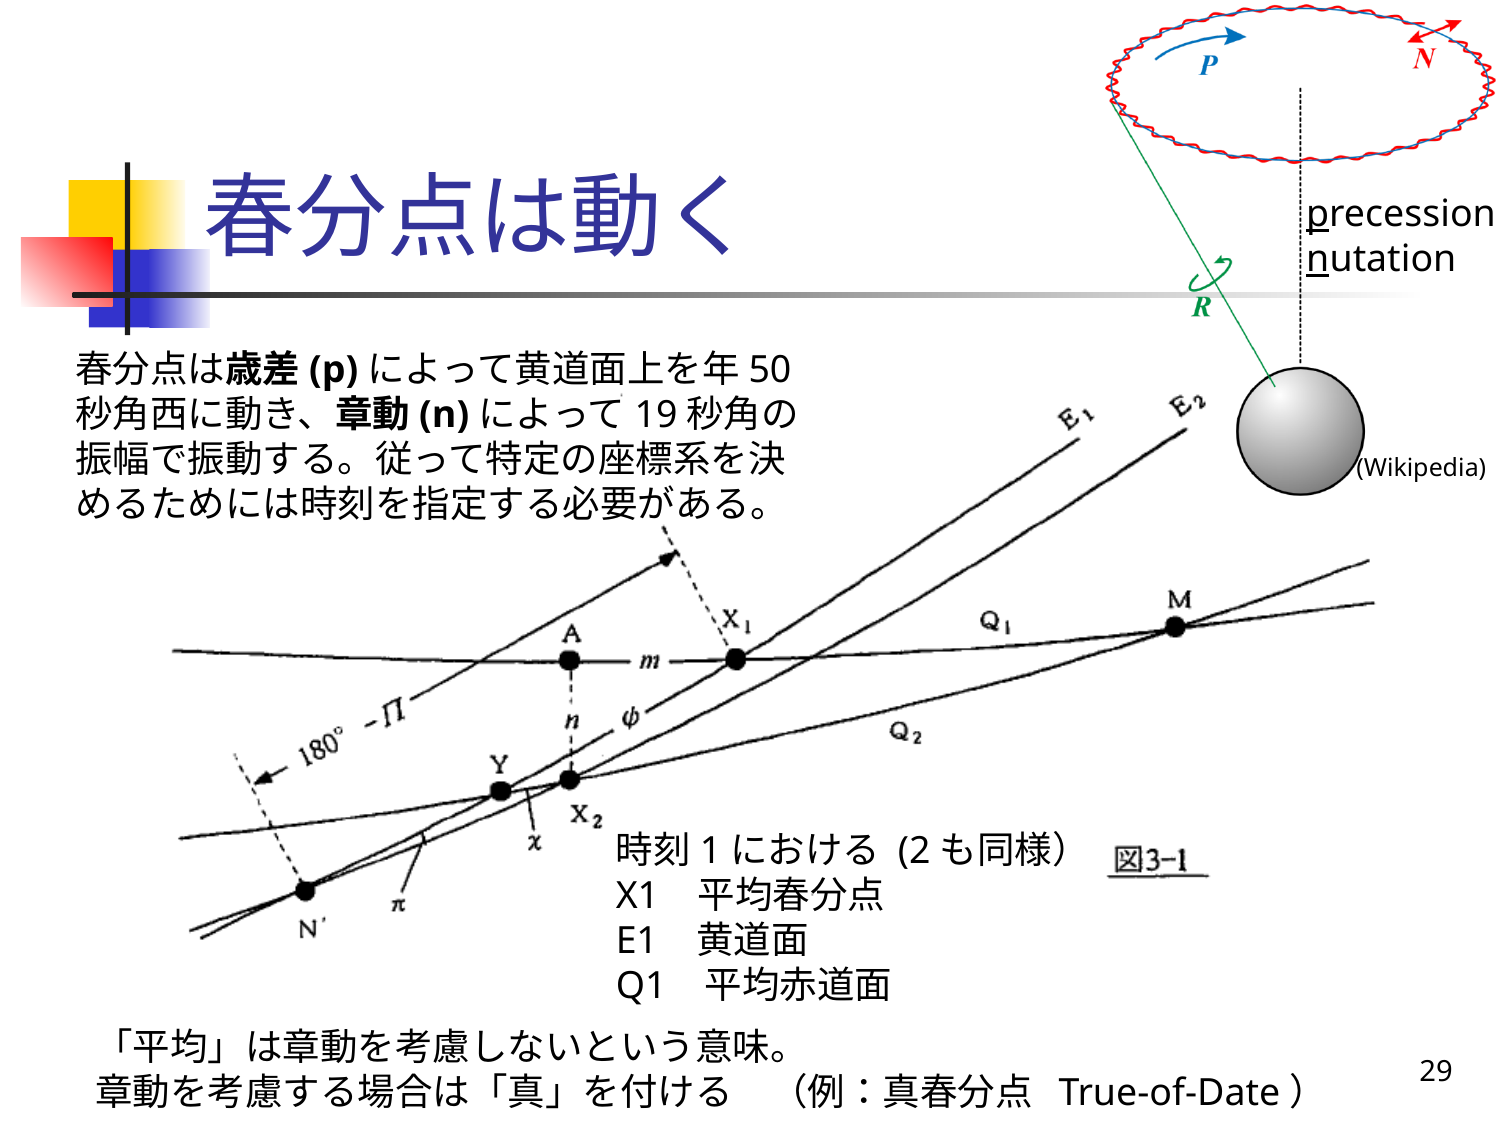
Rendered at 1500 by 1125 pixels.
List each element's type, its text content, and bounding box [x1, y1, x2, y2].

text_box 「平均」は章動を考慮しないという意味。 章動を考慮する場合は「真」を付ける （例：真春分点 True-of-Date） [80, 1015, 1424, 1121]
text_box 春分点は歳差(p)によって黄道面上を年50秒角西に動き、章動(n)によって19秒角の振幅で振動する。従って特定の座標系を決めるためには時刻を指定する必要がある。 [60, 337, 827, 368]
title 春分点は動く [188, 35, 1094, 275]
slide_number 29 [1424, 1023, 1468, 1100]
text_box 時刻1における (2も同様） X1 平均春分点 E1 黄道面 Q1 平均赤道面 [601, 977, 1105, 1015]
picture [55, 0, 1500, 968]
